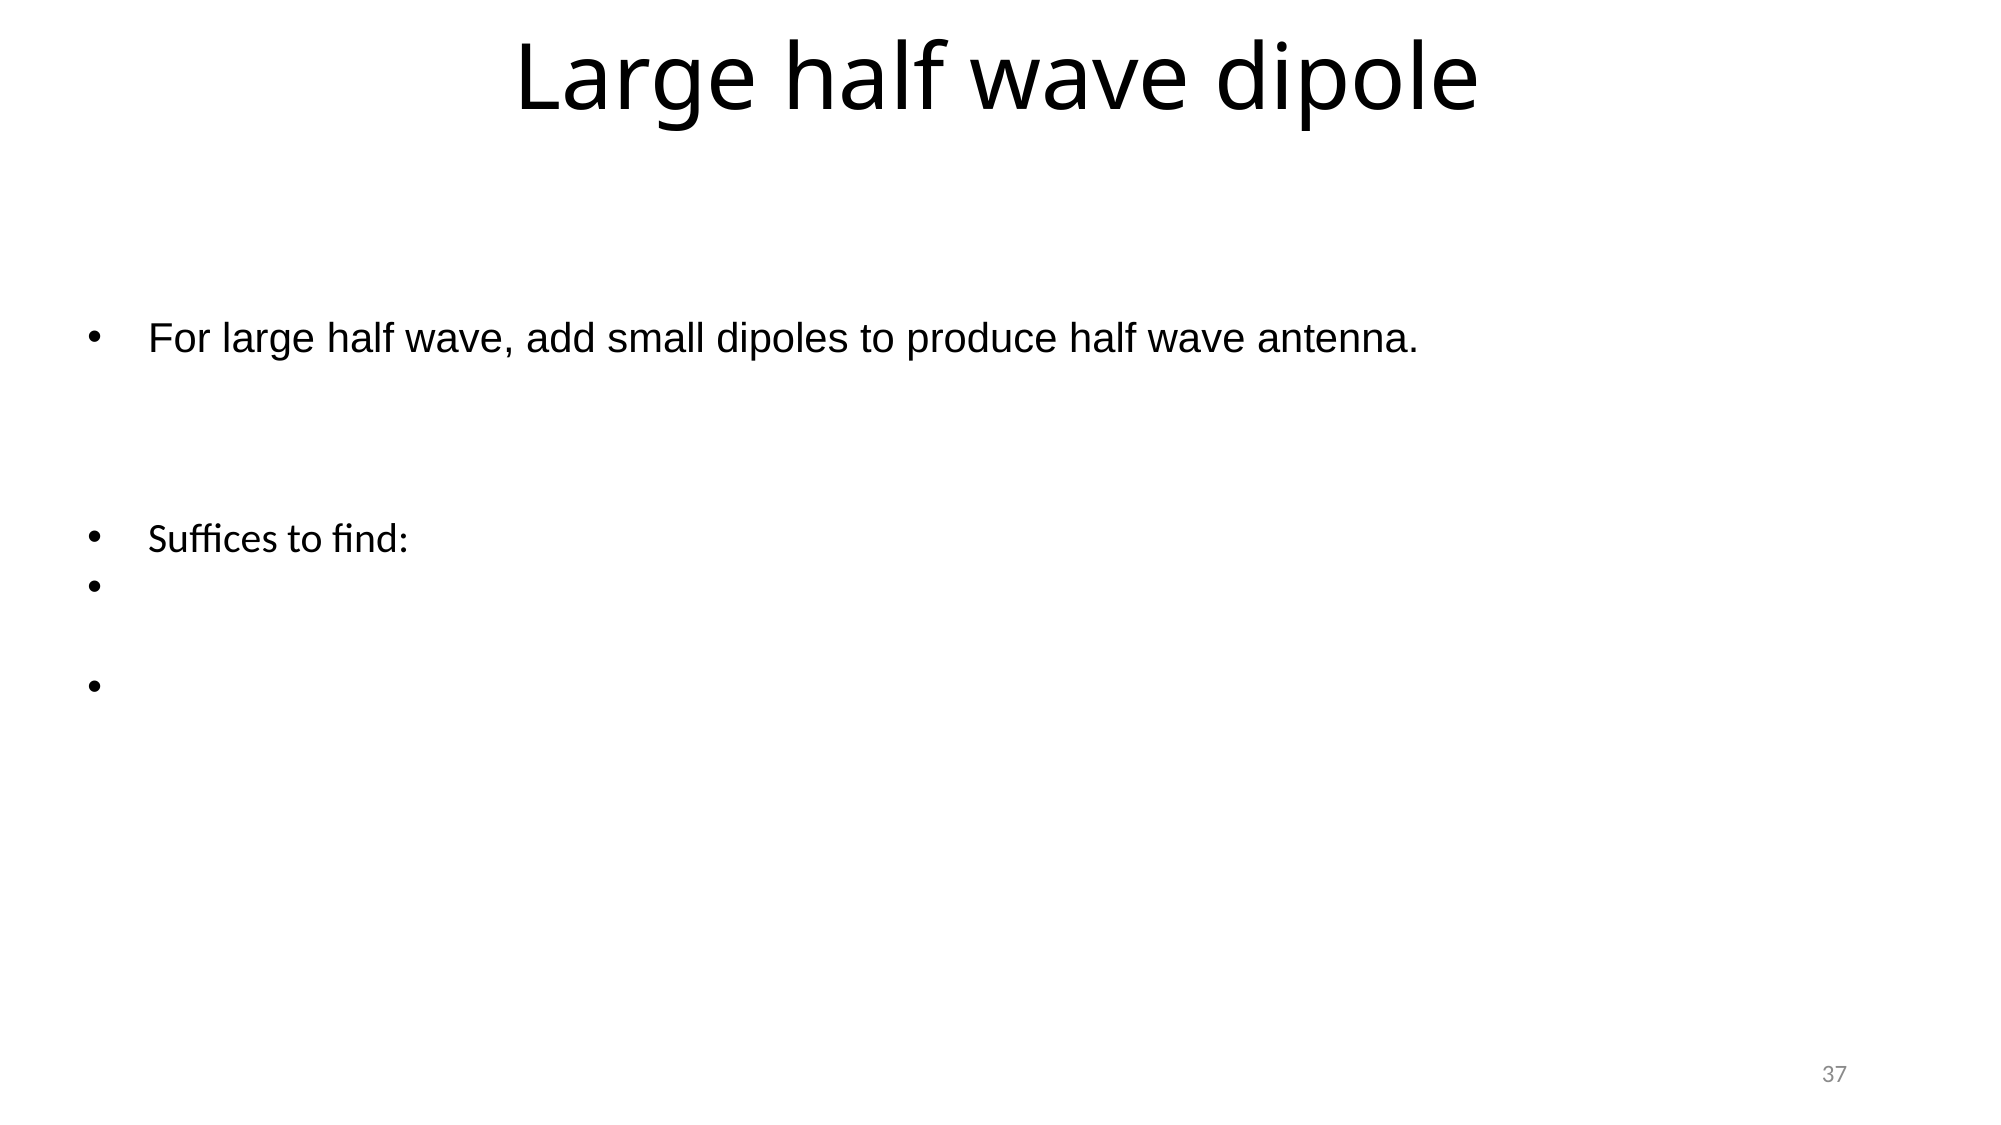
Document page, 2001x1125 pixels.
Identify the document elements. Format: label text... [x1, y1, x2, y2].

title Large half wave dipole [21, 12, 1975, 147]
slide_number 37 [1412, 1042, 1863, 1103]
